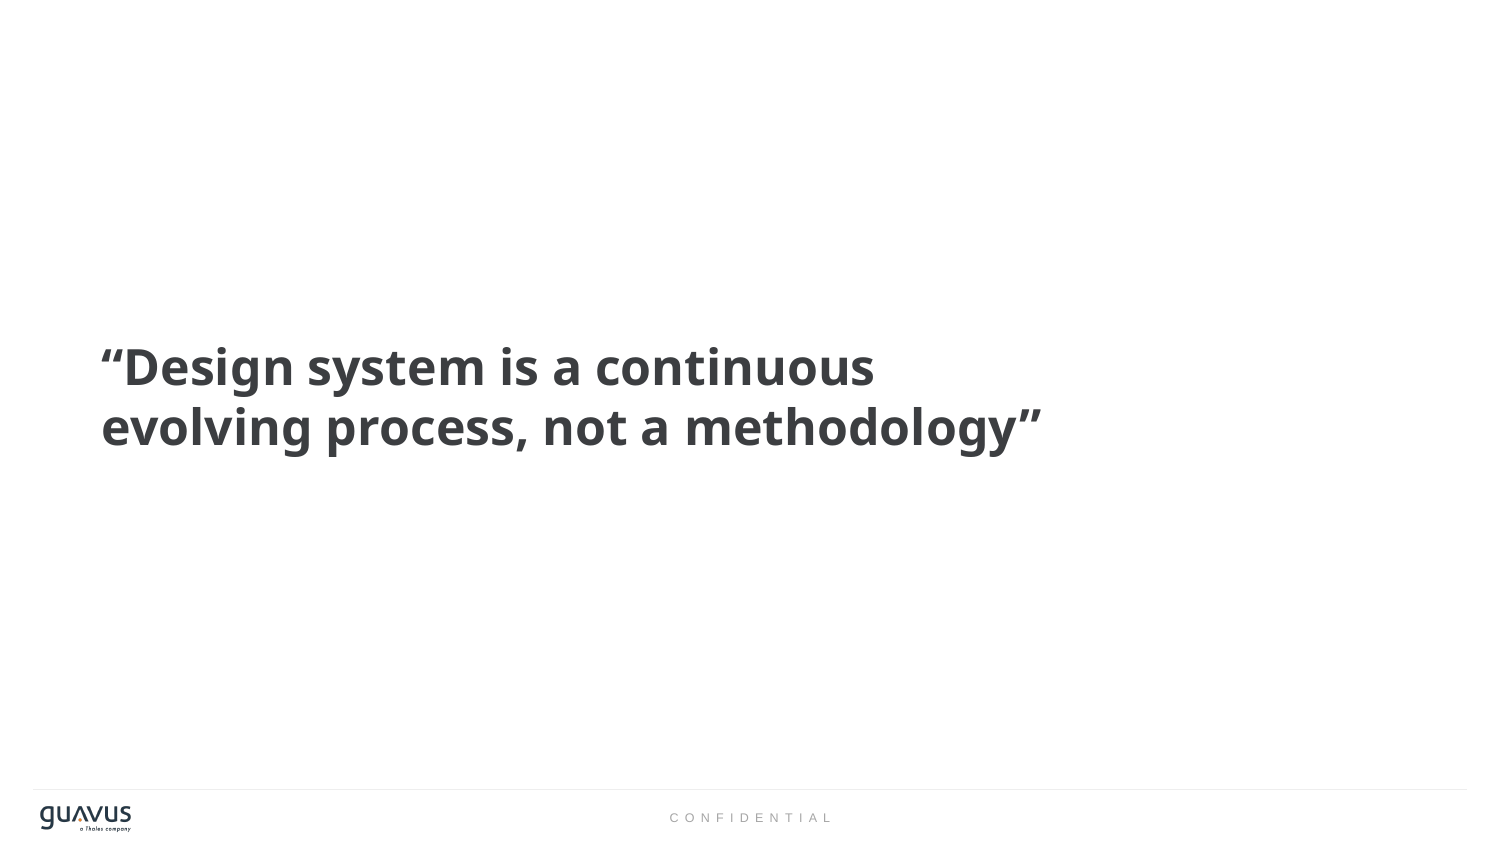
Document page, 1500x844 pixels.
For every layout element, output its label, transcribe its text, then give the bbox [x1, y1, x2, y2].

picture [27, 796, 146, 841]
list “Design system is a continuous evolving process, not a methodology” [64, 327, 1093, 485]
